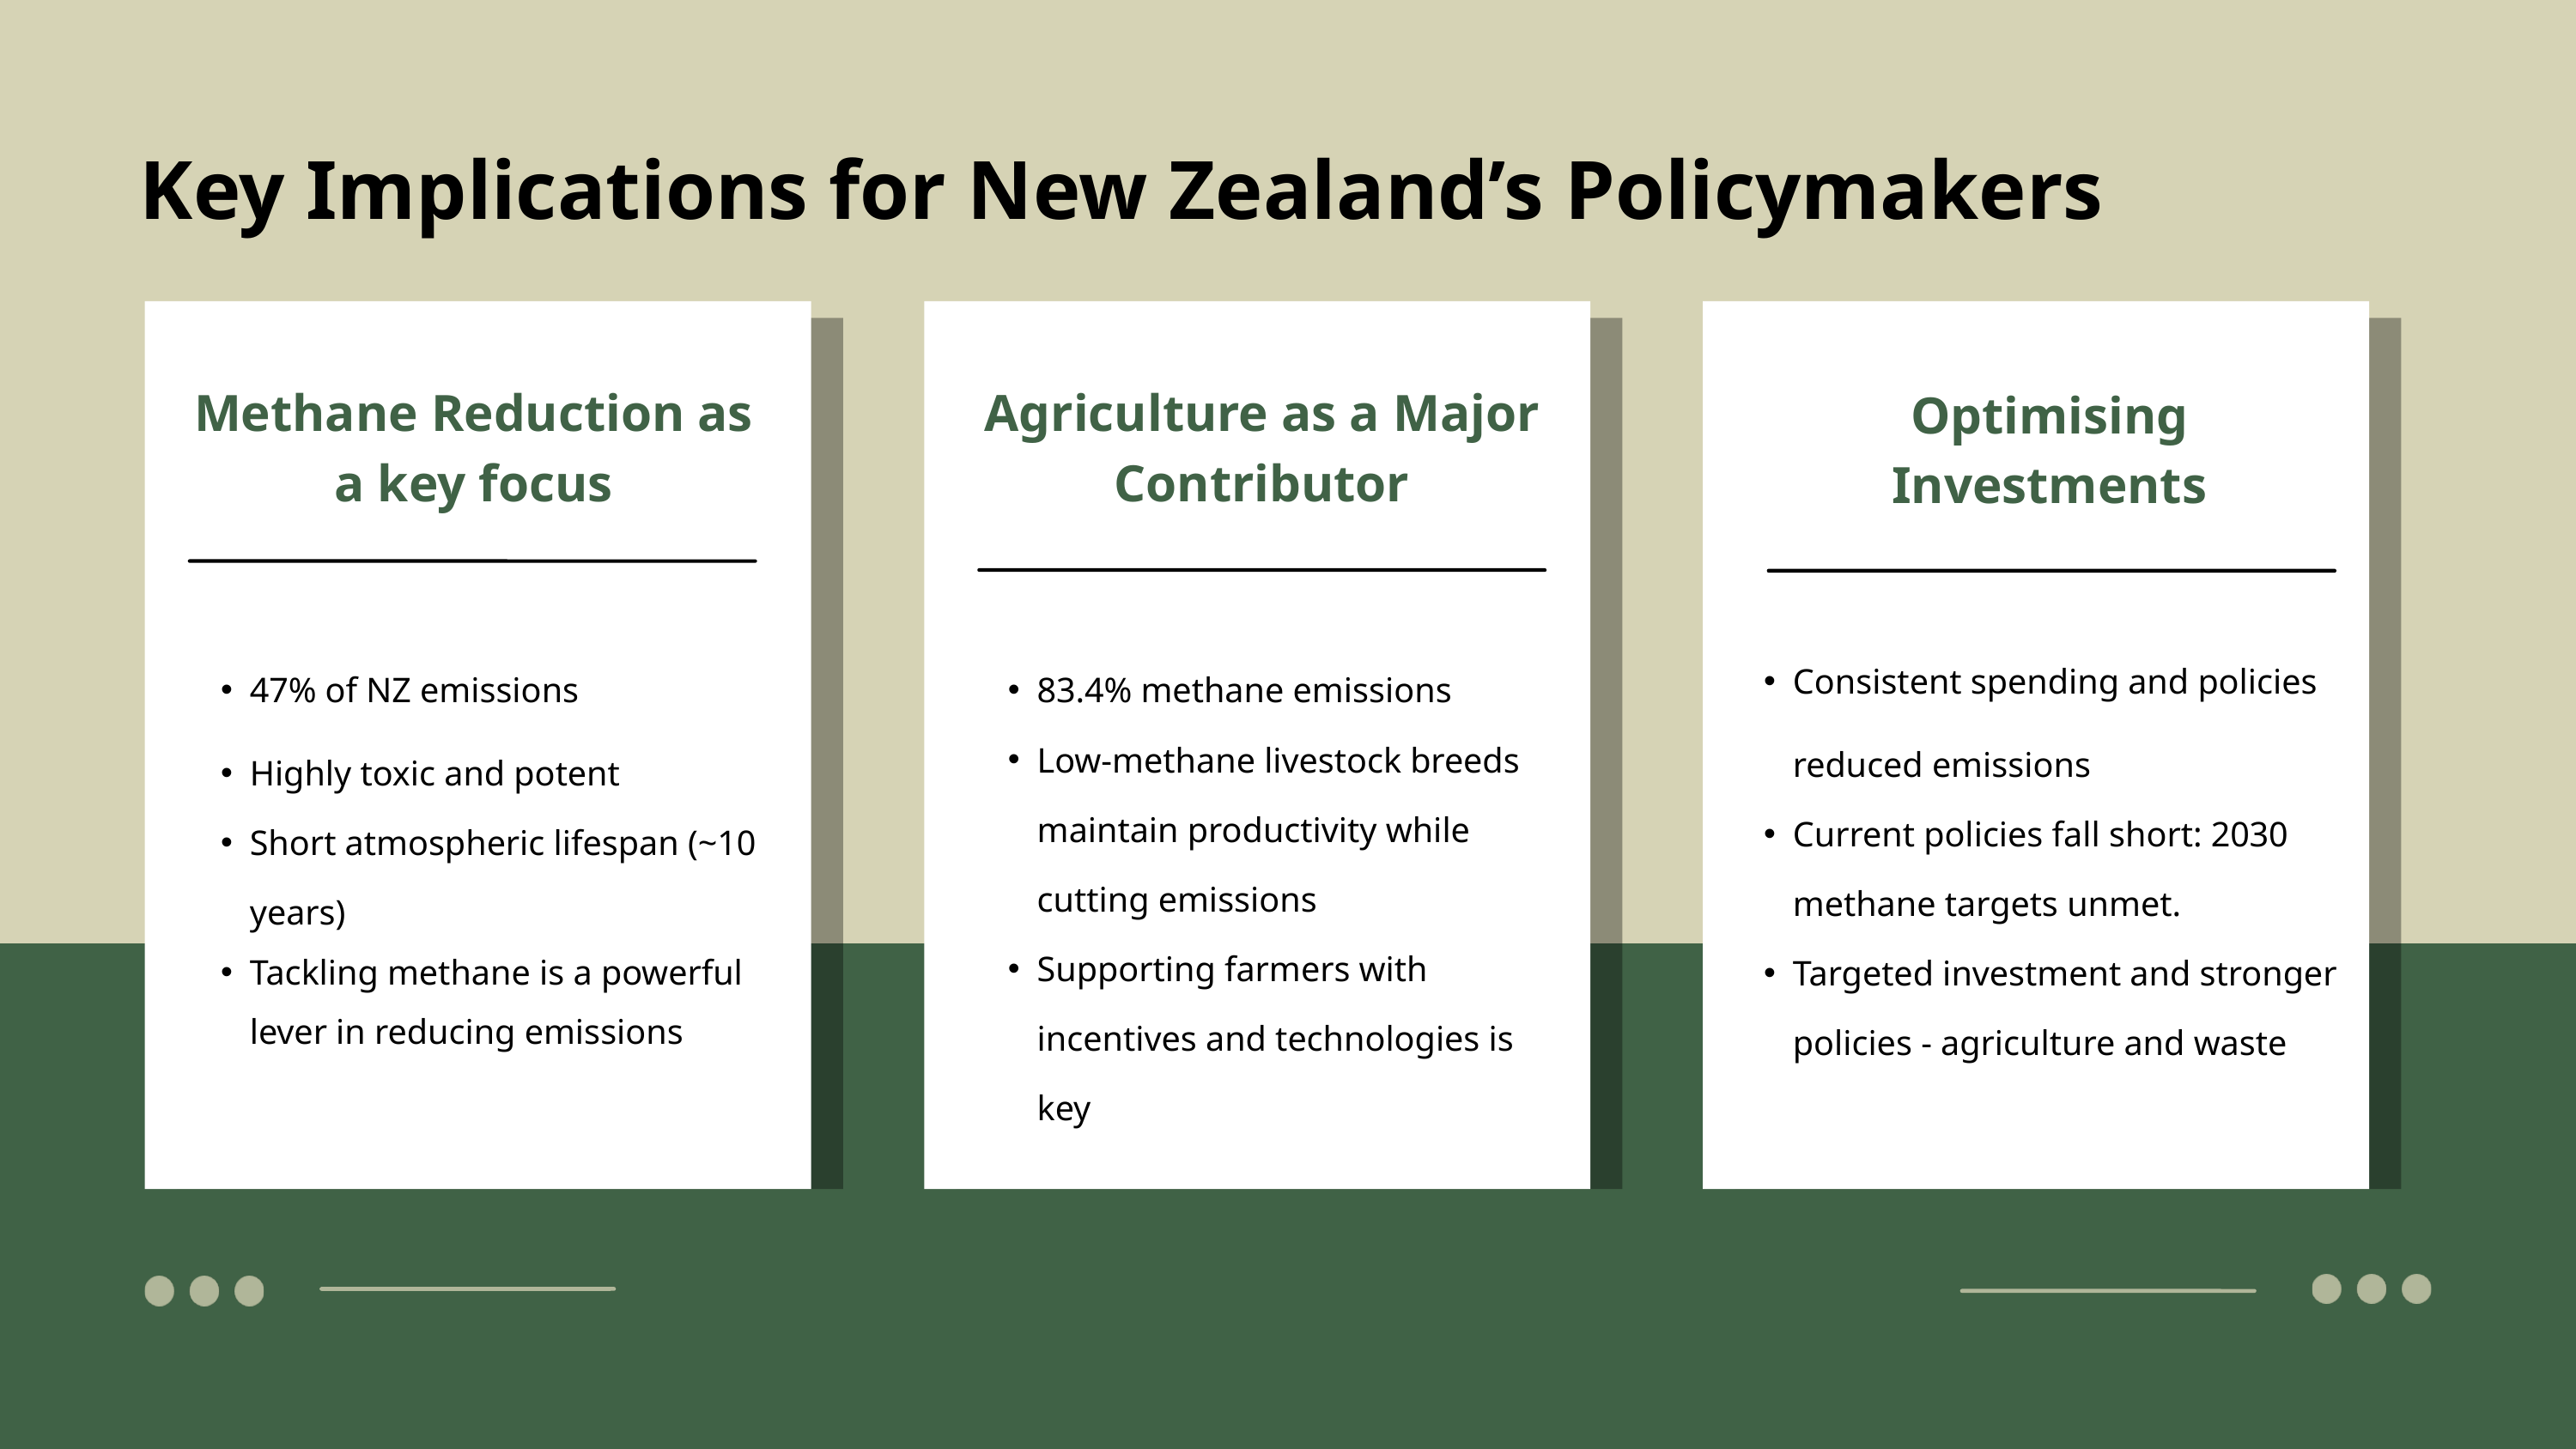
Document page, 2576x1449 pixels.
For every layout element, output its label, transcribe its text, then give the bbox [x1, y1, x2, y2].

text_box [144, 1276, 264, 1307]
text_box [189, 371, 762, 1106]
text_box Key Implications for New Zealand’s Policymakers [139, 155, 2255, 236]
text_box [924, 300, 1623, 1190]
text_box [979, 371, 1546, 1124]
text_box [144, 300, 844, 1190]
text_box [0, 0, 2576, 943]
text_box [1703, 300, 2402, 1190]
text_box [2312, 1274, 2432, 1304]
